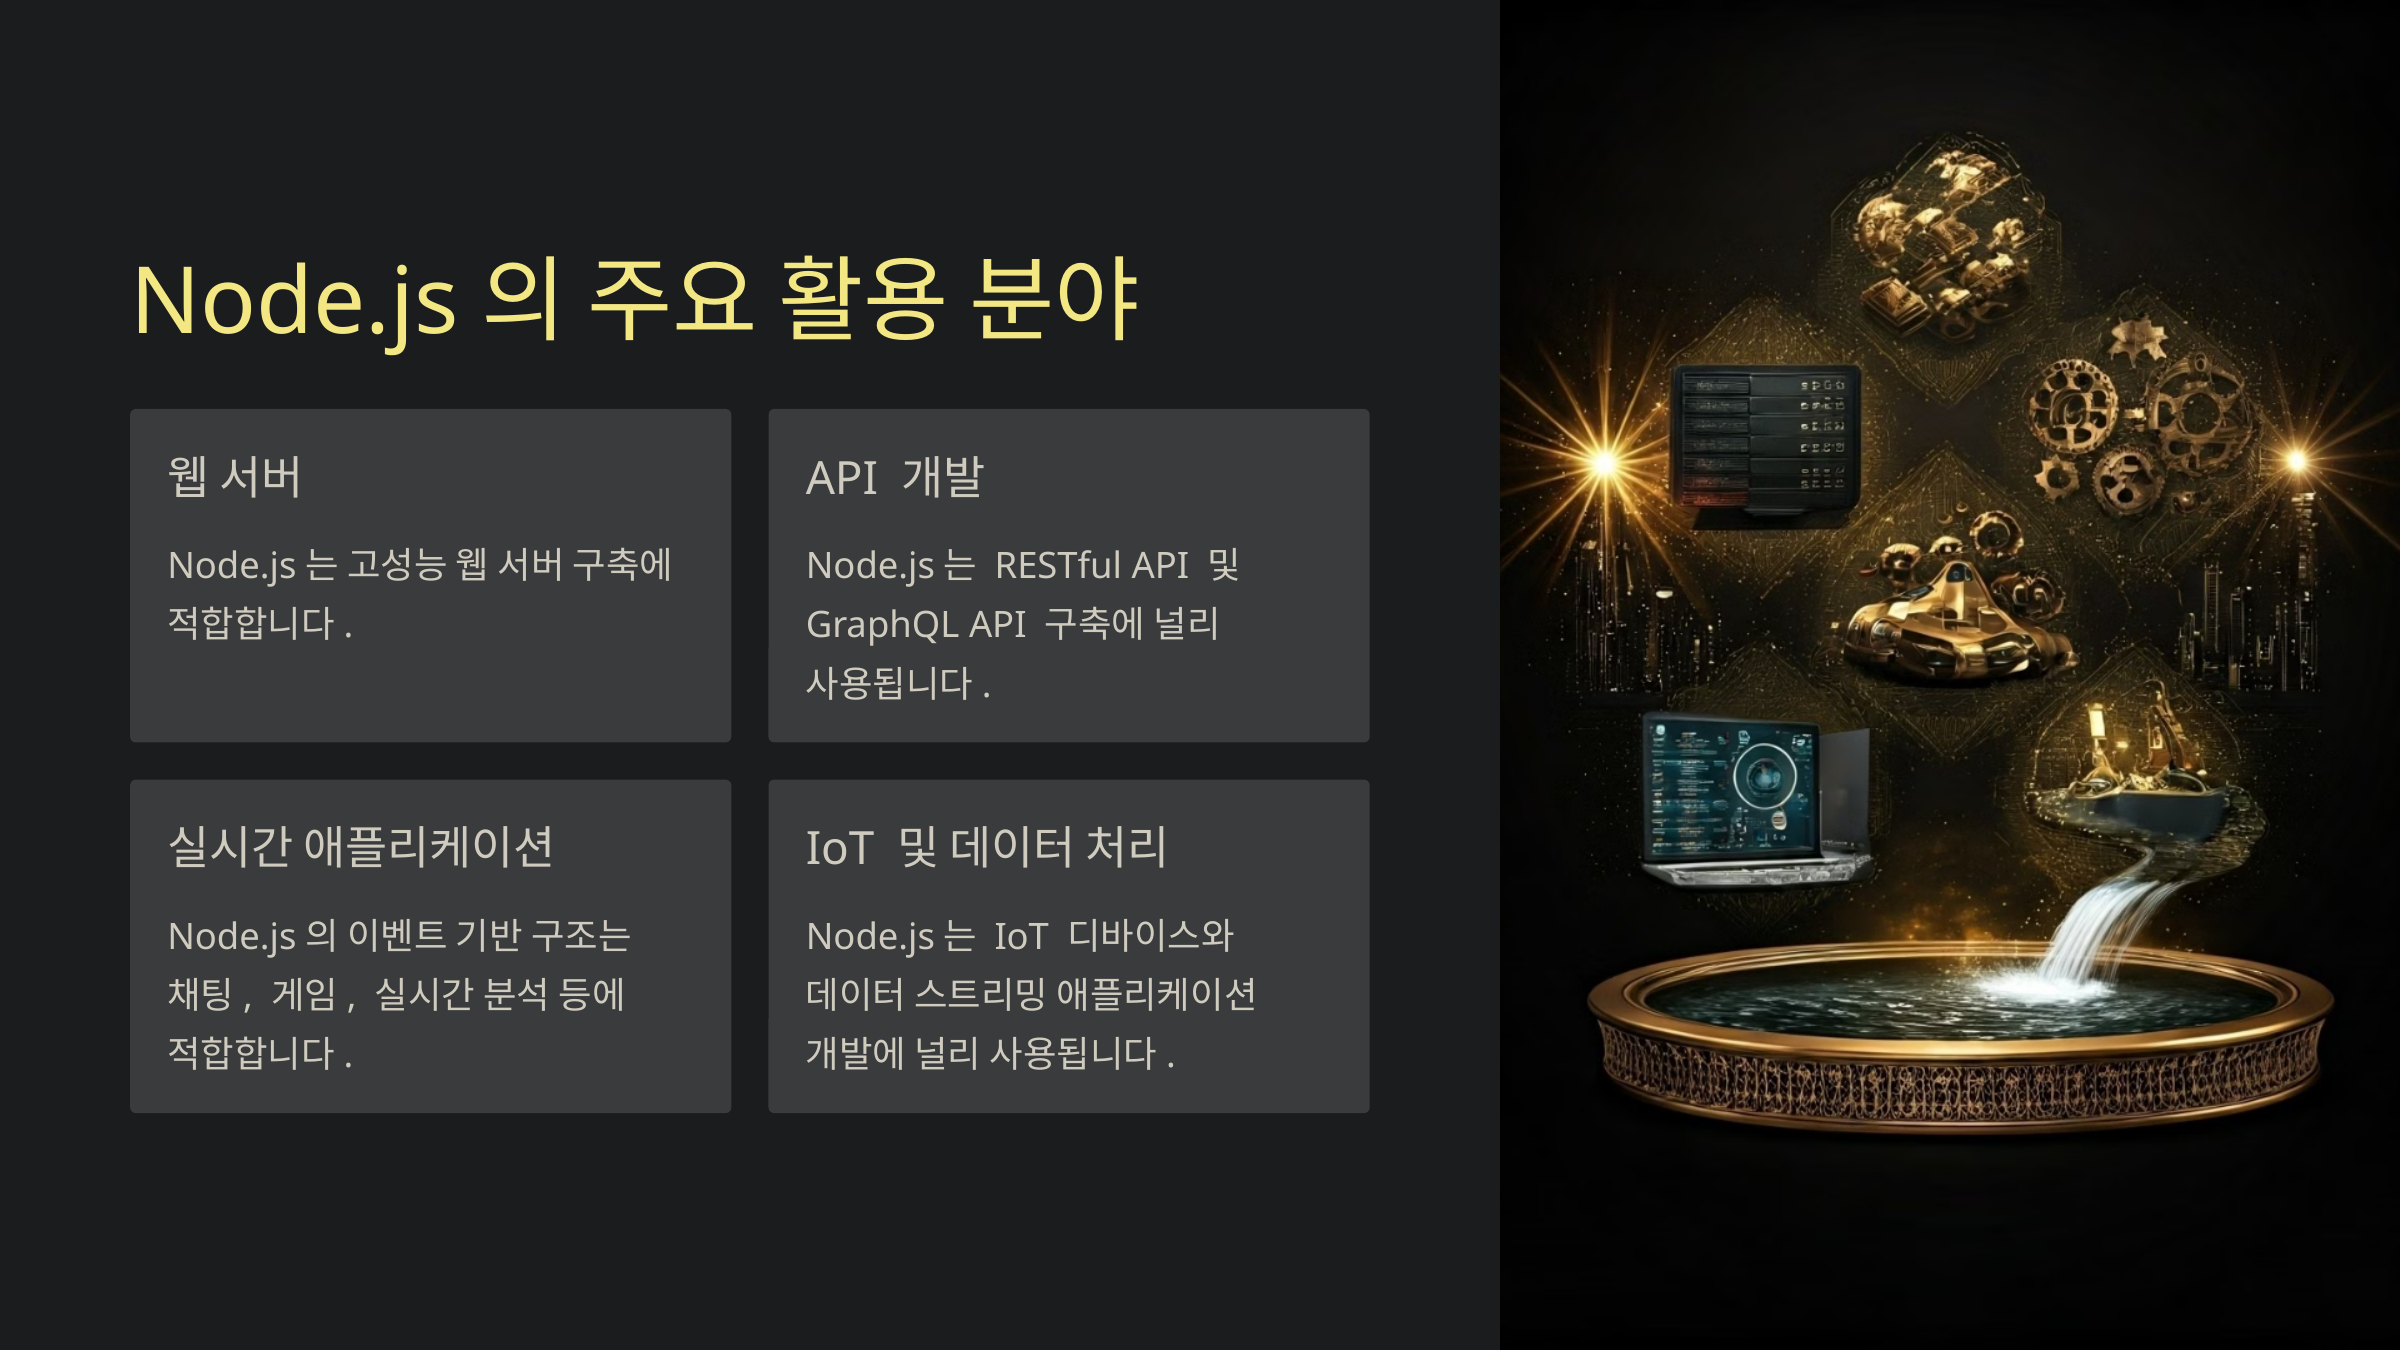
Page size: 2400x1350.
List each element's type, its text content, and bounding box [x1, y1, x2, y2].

text_box 실시간 애플리케이션 [167, 816, 633, 875]
text_box [768, 408, 1370, 743]
text_box [130, 779, 732, 1114]
text_box Node.js의 이벤트 기반 구조는 채팅, 게임, 실시간 분석 등에 적합합니다. [167, 897, 695, 1076]
text_box IoT 및 데이터 처리 [805, 816, 1271, 875]
text_box 웹 서버 [167, 446, 633, 505]
text_box [130, 408, 732, 743]
picture [1499, 0, 2400, 1350]
text_box Node.js의 주요 활용 분야 [130, 236, 1131, 354]
text_box Node.js는 고성능 웹 서버 구축에 적합합니다. [167, 526, 695, 646]
text_box API 개발 [805, 446, 1271, 505]
text_box Node.js는 IoT 디바이스와 데이터 스트리밍 애플리케이션 개발에 널리 사용됩니다. [805, 897, 1333, 1076]
text_box Node.js는 RESTful API 및 GraphQL API 구축에 널리 사용됩니다. [805, 526, 1333, 706]
text_box [768, 779, 1370, 1114]
